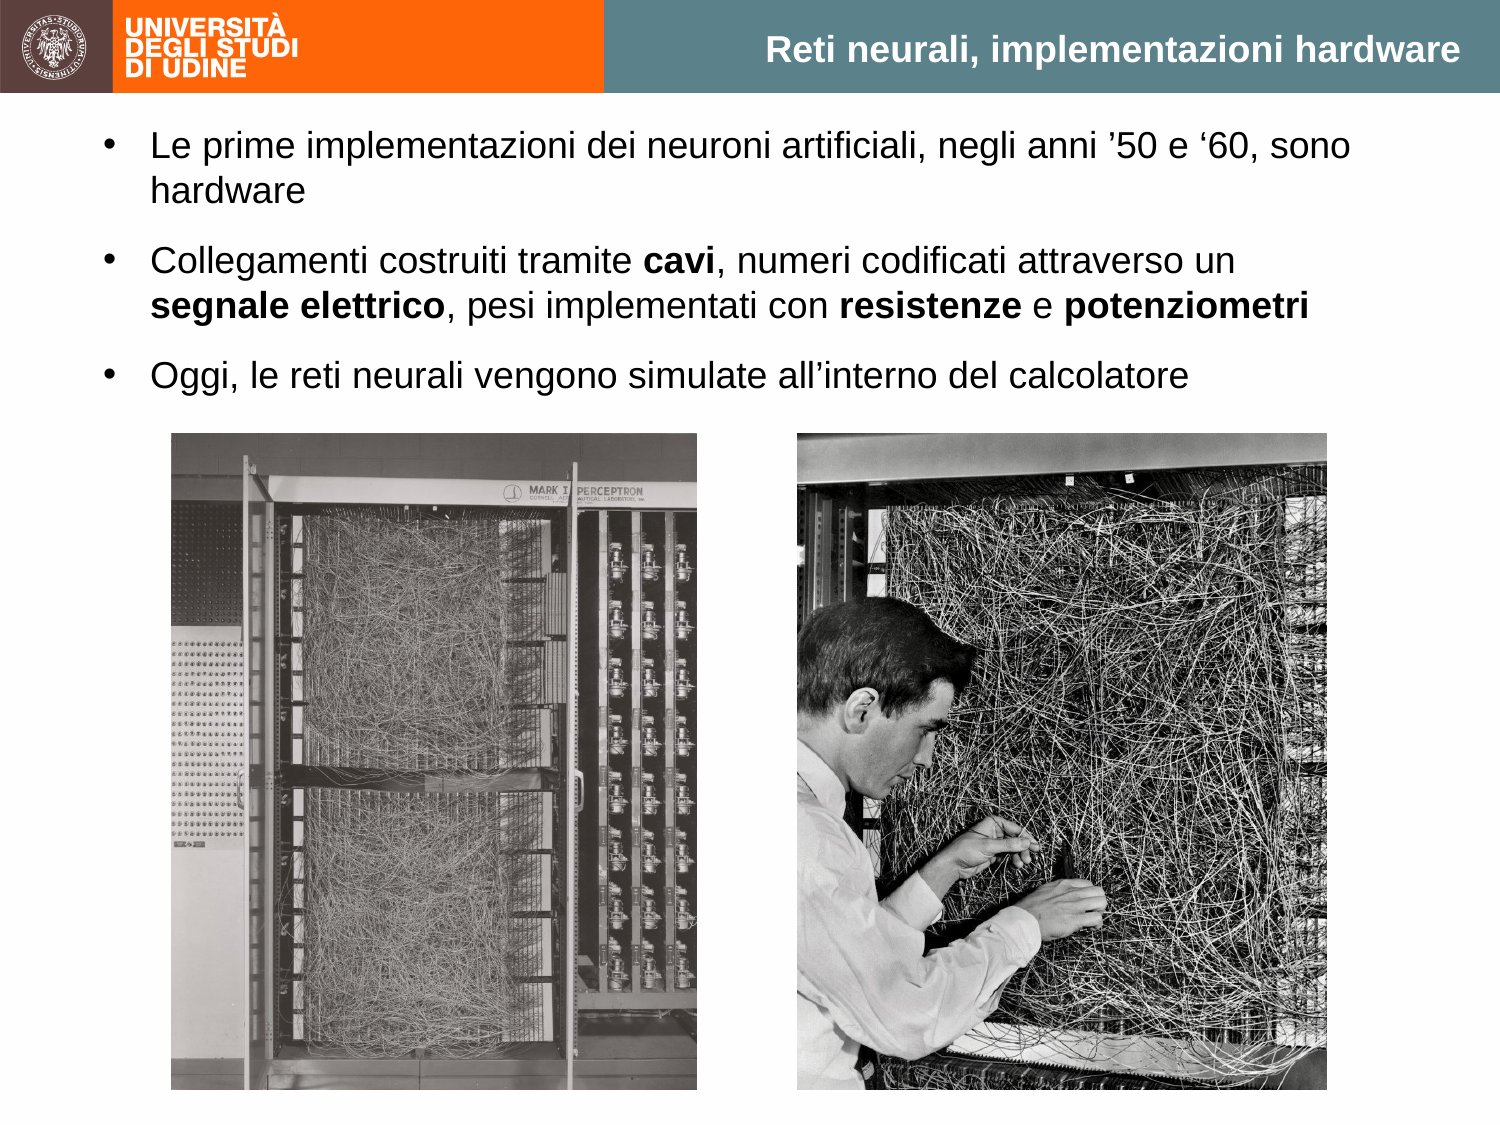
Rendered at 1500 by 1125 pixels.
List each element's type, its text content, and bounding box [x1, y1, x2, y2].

text_box Reti neurali, implementazioni hardware [501, 17, 1477, 78]
picture [0, 0, 1500, 1125]
text_box Le prime implementazioni dei neuroni artificiali, negli anni ’50 e ‘60, sono hardware Collegamenti costruiti tramite cavi, numeri codificati attraverso un segnale elettrico, pesi implementati con resistenze e potenziometri Oggi, le reti neurali vengono simulate all’interno del calcolatore [88, 113, 1388, 404]
